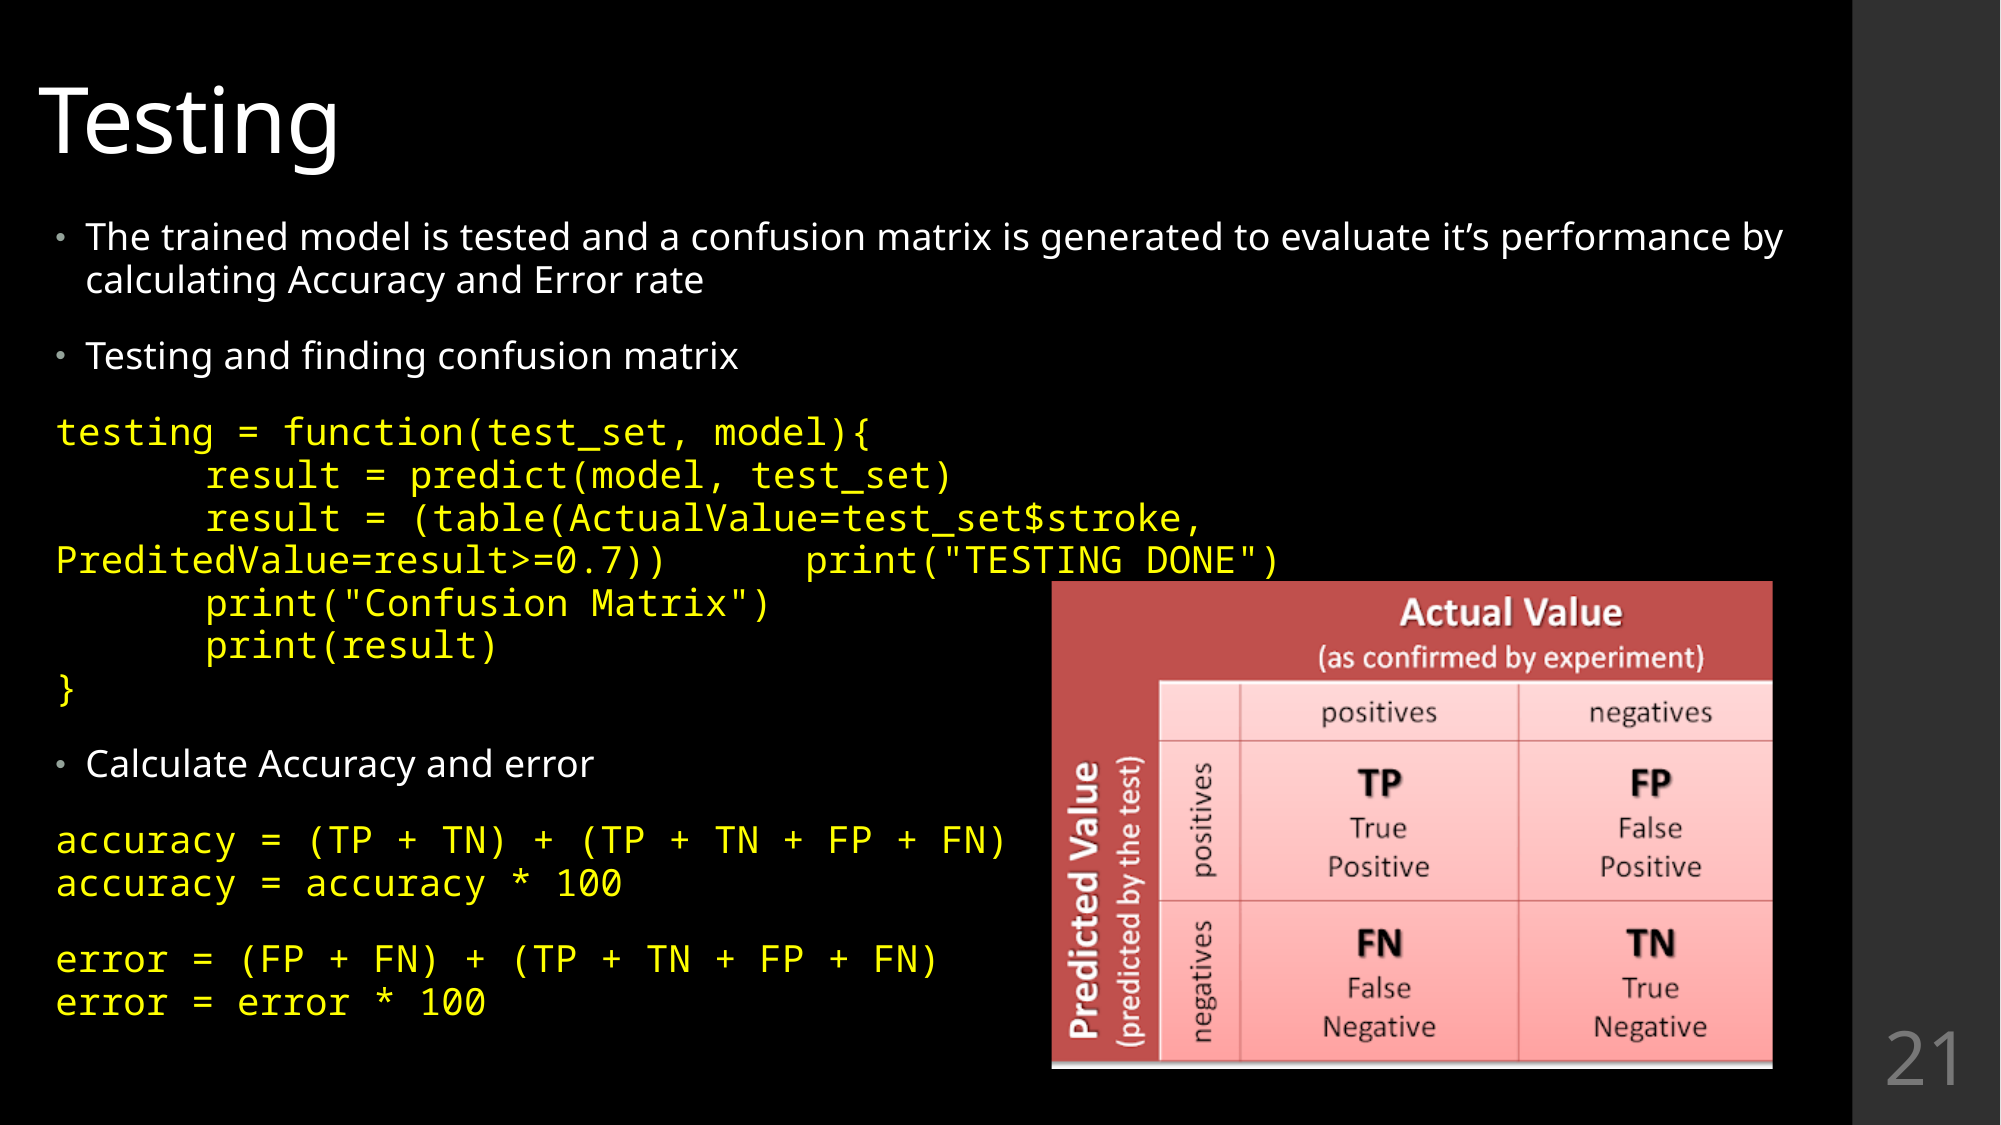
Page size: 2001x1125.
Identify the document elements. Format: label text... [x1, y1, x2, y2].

slide_number 20 [1852, 1012, 2000, 1110]
picture [1051, 581, 1773, 1069]
title Testing [23, 19, 1599, 182]
list The trained model is tested and a confusion matrix is generated to evaluate it’s performance by calculating Accuracy and Error rate Testing and finding confusion matrix testing = function(test_set, model){ result = predict(model, test_set) result = (table(ActualValue=test_set$stroke, PreditedValue=result>=0.7)) print("TESTING DONE") print("Confusion Matrix") print(result) } Calculate Accuracy and error accuracy = (TP + TN) + (TP + TN + FP + FN) accuracy = accuracy * 100 error = (FP + FN) + (TP + TN + FP + FN) error = error * 100 [40, 209, 1856, 1019]
